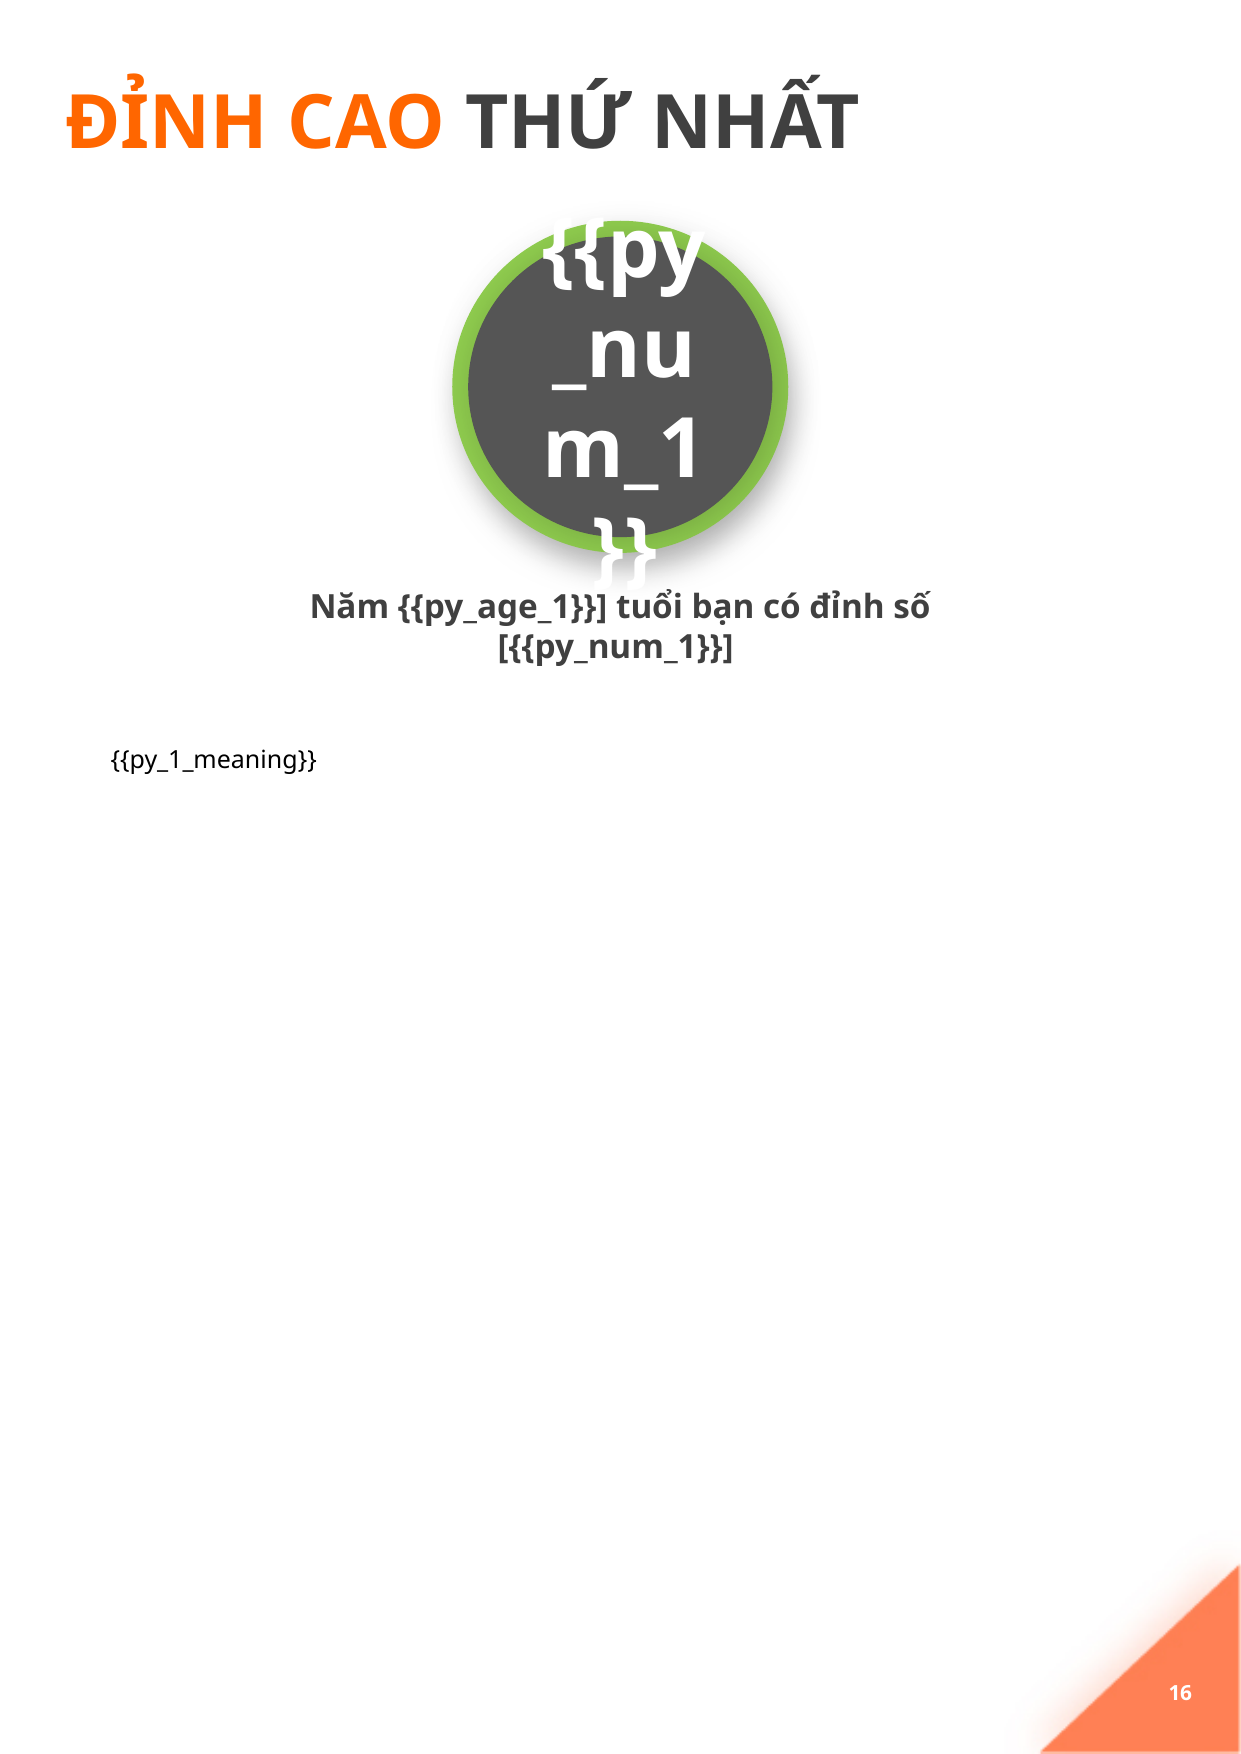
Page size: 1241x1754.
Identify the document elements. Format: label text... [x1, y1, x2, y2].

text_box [452, 220, 789, 553]
text_box Năm {{py_age_1}}] tuổi bạn có đỉnh số [{{py_num_1}}] [219, 577, 1022, 673]
title ĐỈNH CAO THỨ NHẤT [49, 47, 962, 277]
text_box {{py_1_meaning}} [95, 720, 1148, 1557]
text_box 16 [1117, 1671, 1241, 1712]
picture [0, 0, 1241, 1754]
